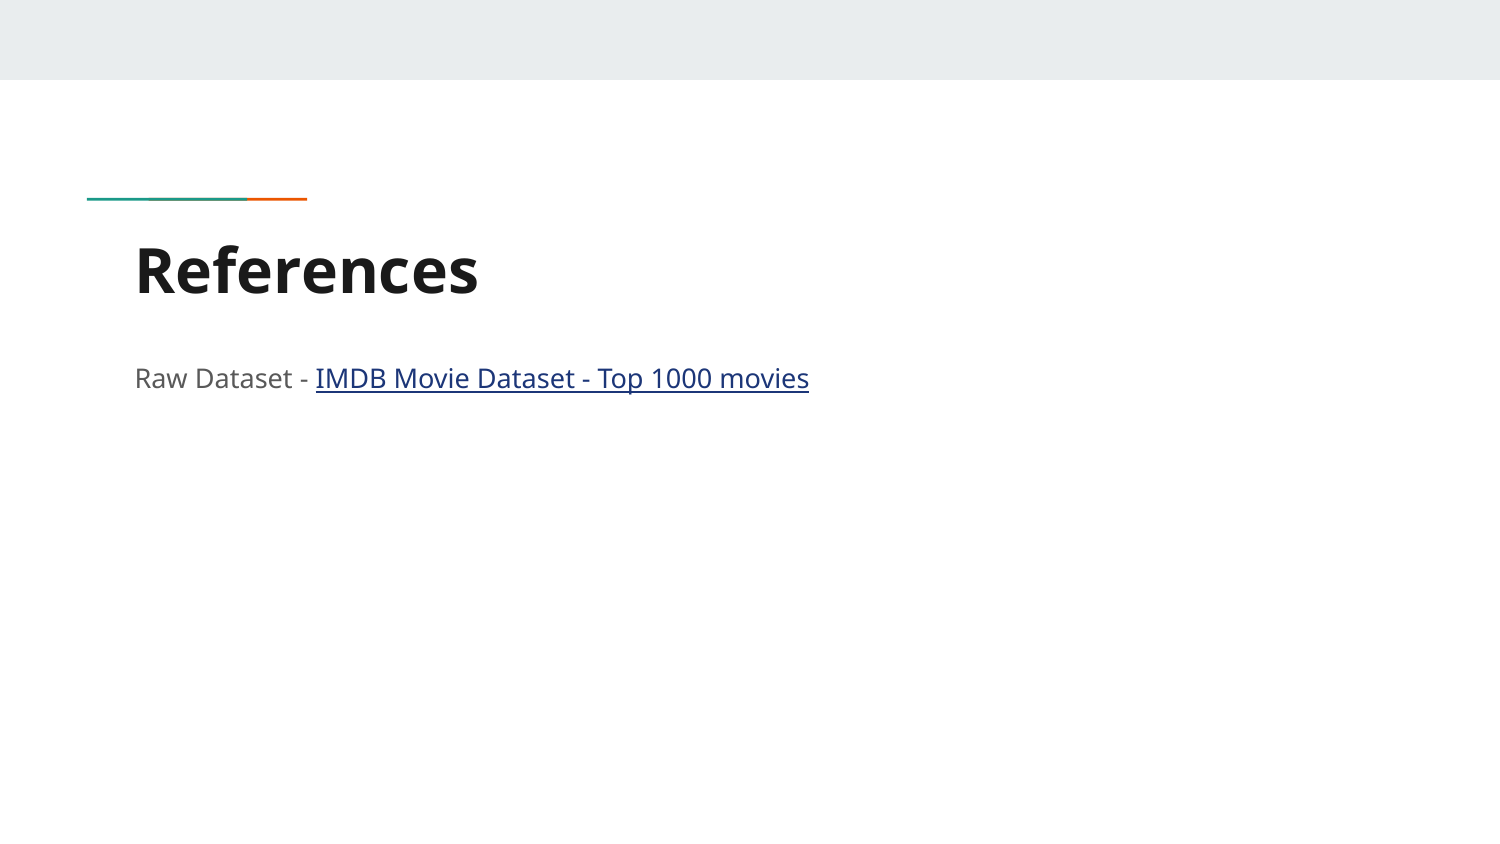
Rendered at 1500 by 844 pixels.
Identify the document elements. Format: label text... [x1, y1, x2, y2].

list Raw Dataset - IMDB Movie Dataset - Top 1000 movies [119, 341, 1381, 712]
title References [119, 216, 1381, 305]
